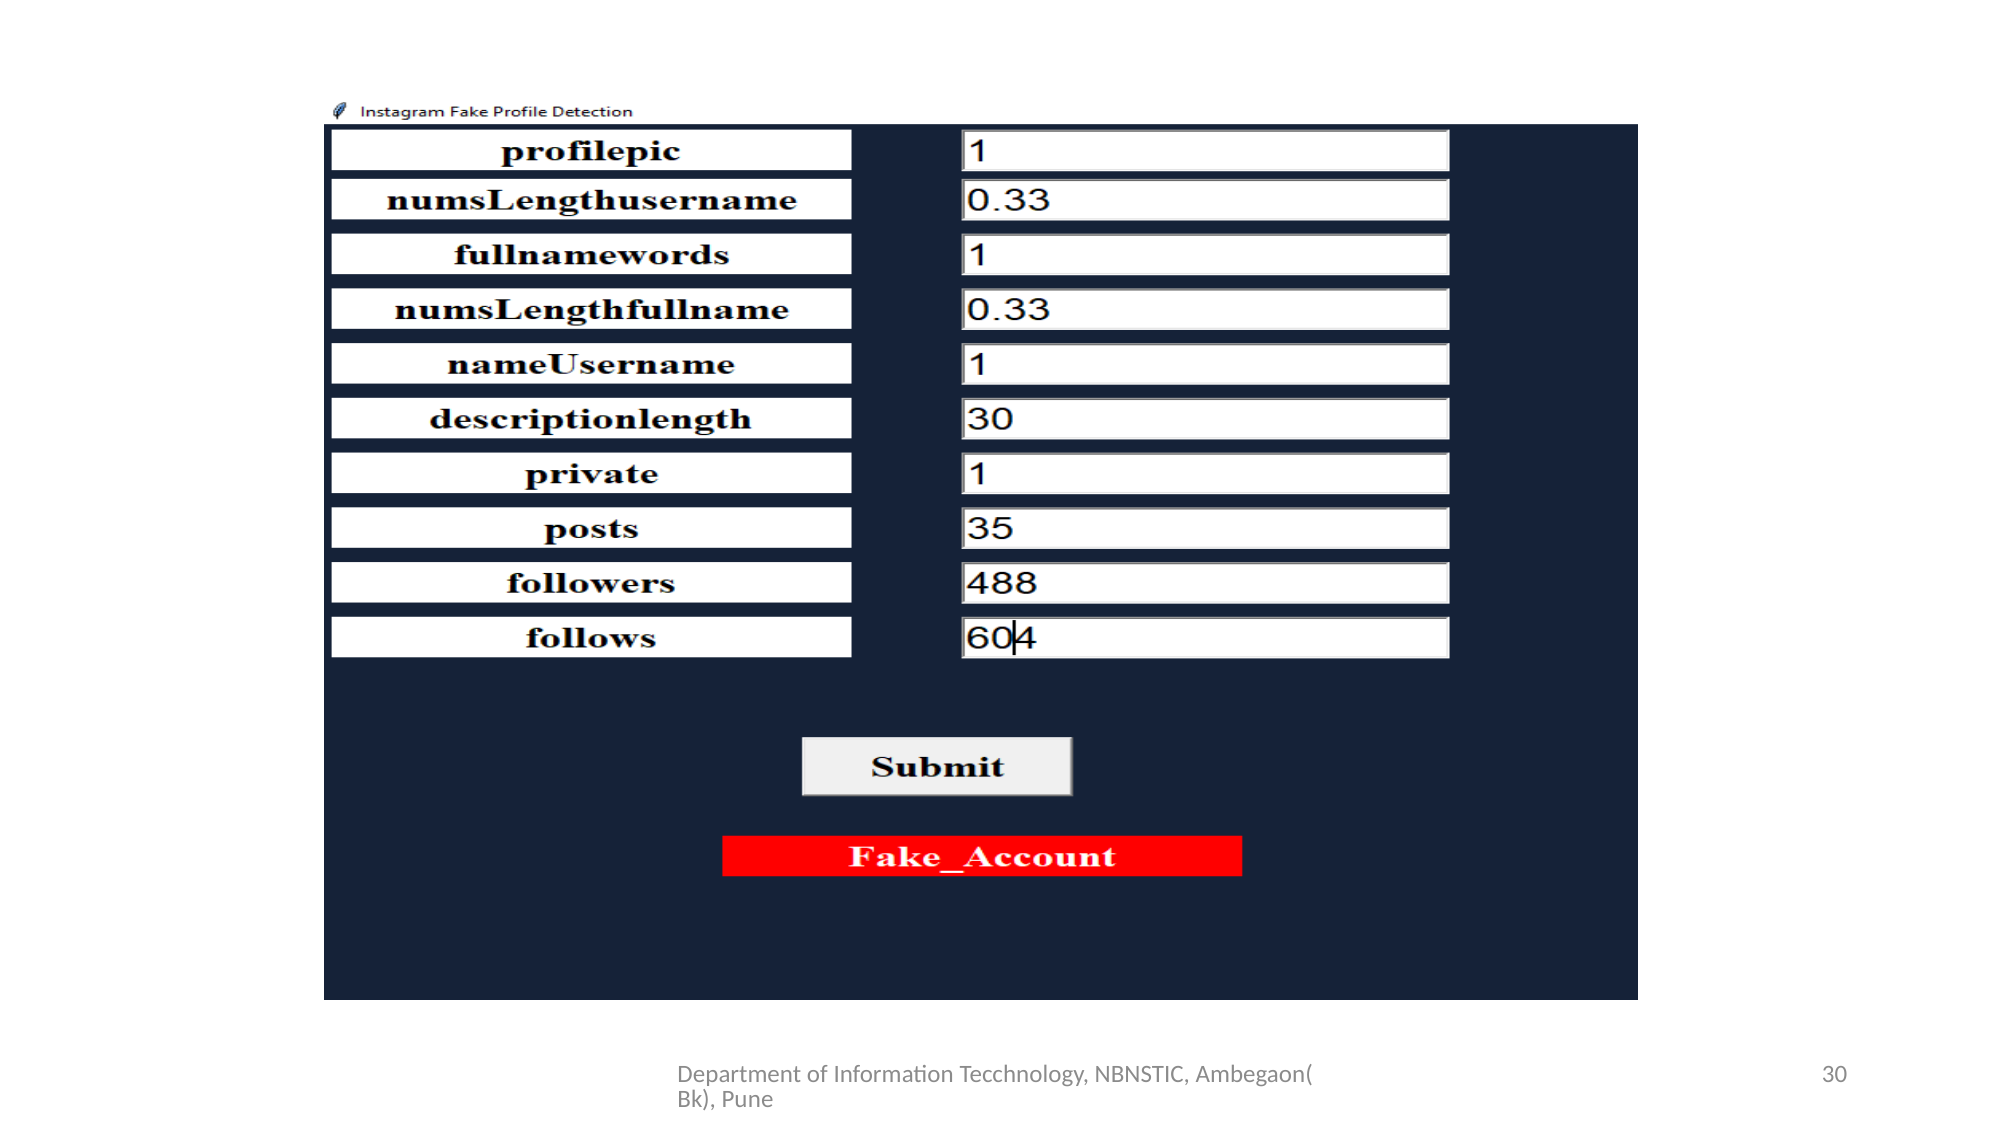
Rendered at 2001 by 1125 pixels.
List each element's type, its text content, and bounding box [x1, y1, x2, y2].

picture [324, 99, 1638, 1000]
slide_number 30 [1412, 1042, 1863, 1103]
footer Department of Information Tecchnology, NBNSTIC, Ambegaon(Bk), Pune [662, 1042, 1338, 1103]
